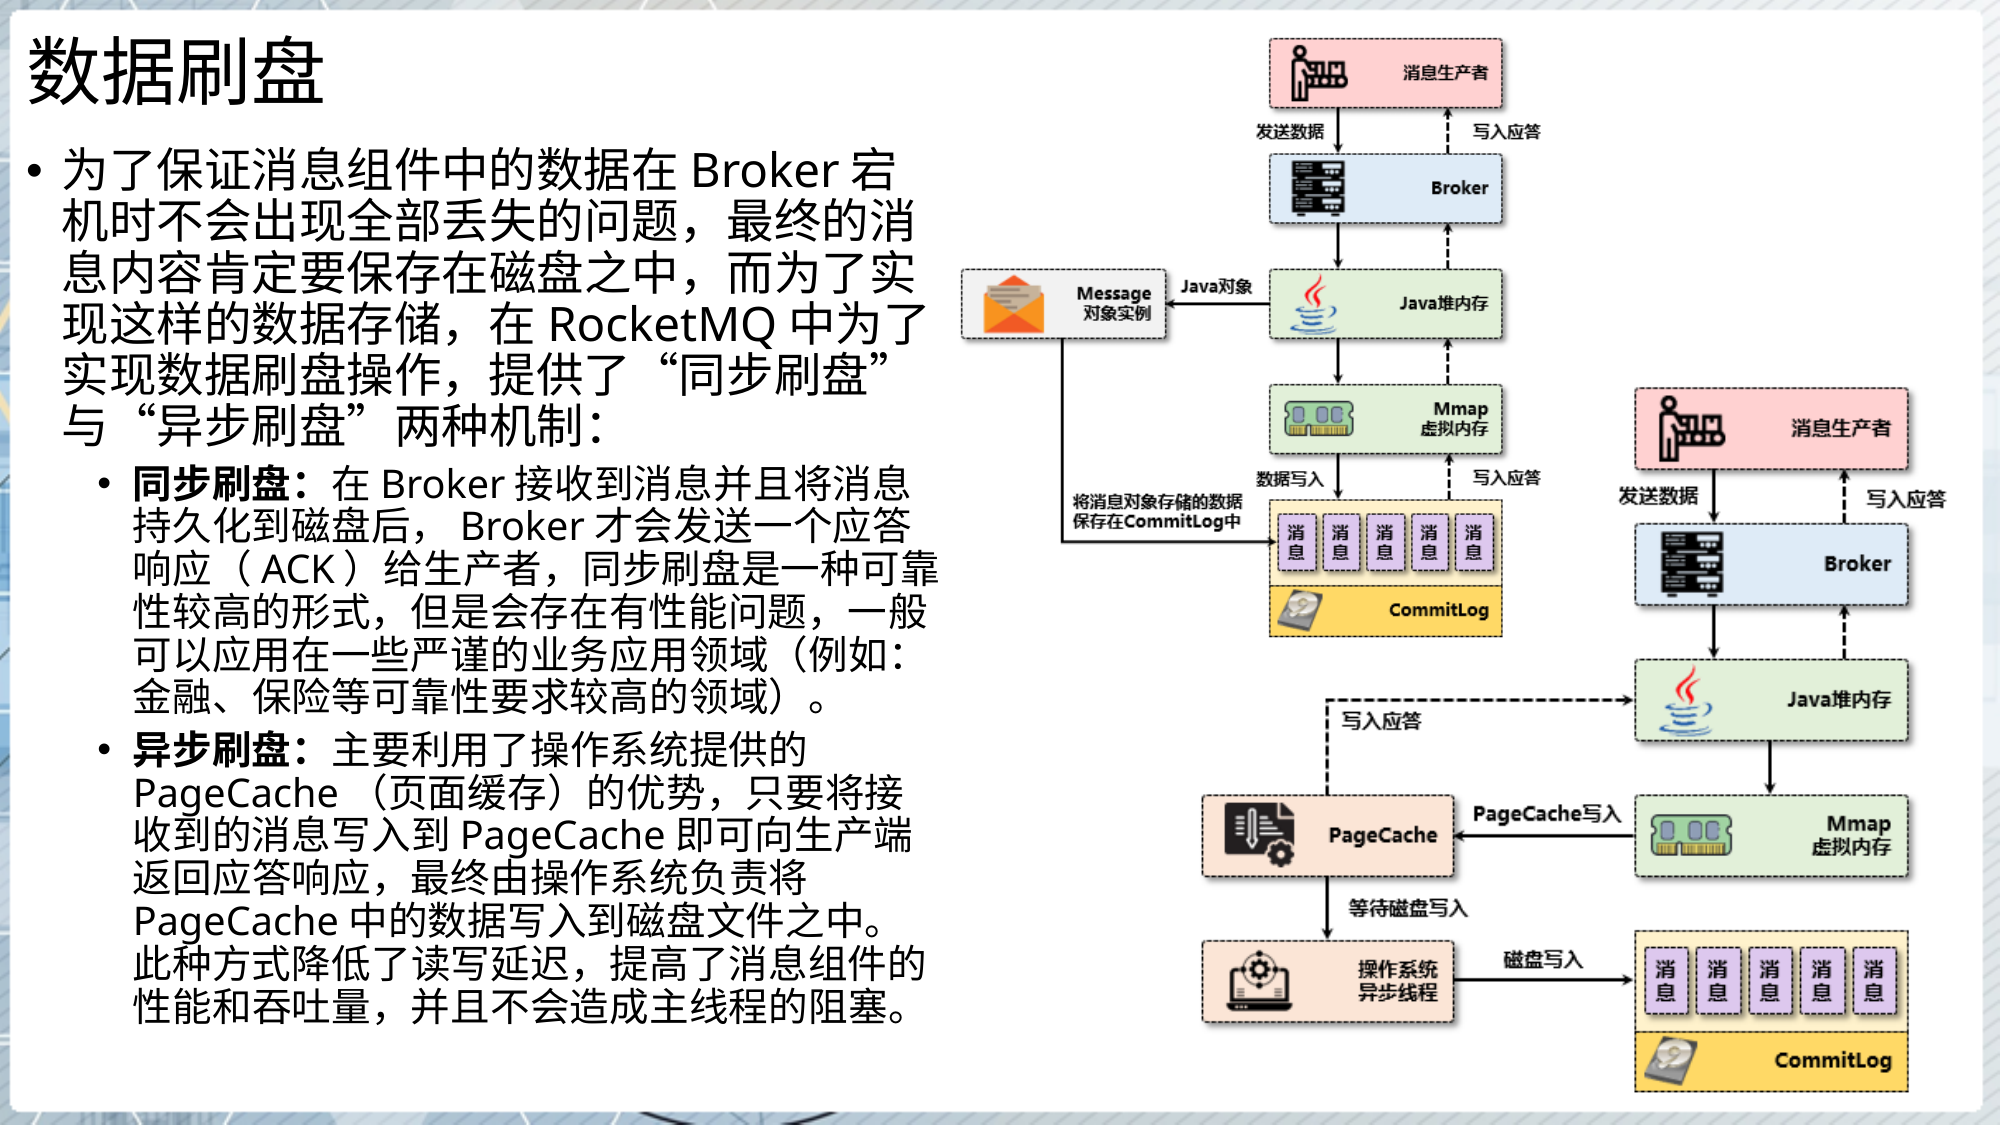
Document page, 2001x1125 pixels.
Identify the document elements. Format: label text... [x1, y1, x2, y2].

list 为了保证消息组件中的数据在Broker宕机时不会出现全部丢失的问题，最终的消息内容肯定要保存在磁盘之中，而为了实现这样的数据存储，在RocketMQ中为了实现数据刷盘操作，提供了“同步刷盘”与“异步刷盘”两种机制： 同步刷盘：在Broker接收到消息并且将消息持久化到磁盘后，Broker才会发送一个应答响应（ACK）给生产者，同步刷盘是一种可靠性较高的形式，但是会存在有性能问题，一般可以应用在一些严谨的业务应用领域（例如：金融、保险等可靠性要求较高的领域）。 异步刷盘：主要利用了操作系统提供的PageCache（页面缓存）的优势，只要将接收到的消息写入到PageCache即可向生产端返回应答响应，最终由操作系统负责将PageCache中的数据写入到磁盘文件之中。此种方式降低了读写延迟，提高了消息组件的性能和吞吐量，并且不会造成主线程的阻塞。 [11, 139, 958, 1113]
picture [0, 0, 2000, 1125]
title 数据刷盘 [11, 11, 1983, 140]
